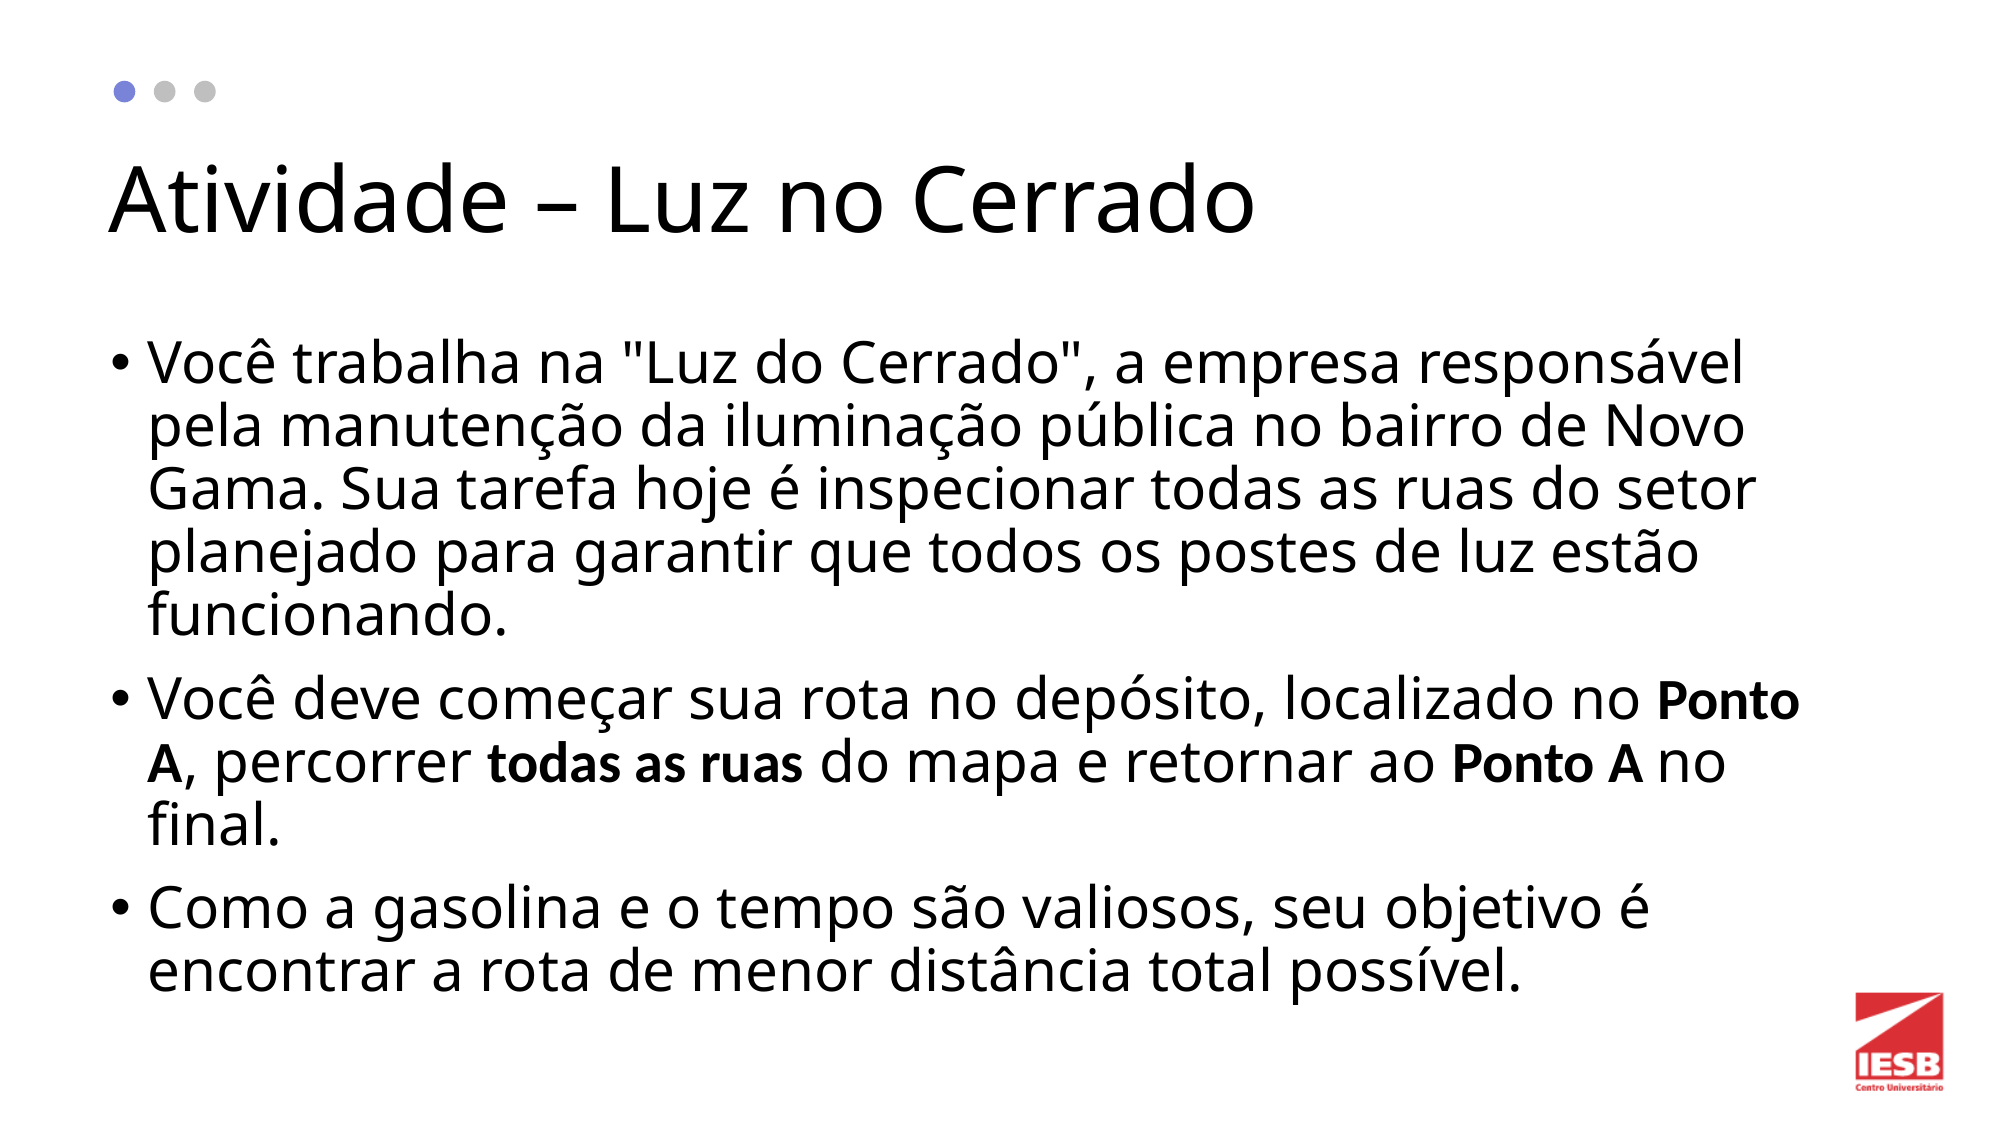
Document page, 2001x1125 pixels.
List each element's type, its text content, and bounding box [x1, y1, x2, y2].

list Você trabalha na "Luz do Cerrado", a empresa responsável pela manutenção da iluminação pública no bairro de Novo Gama. Sua tarefa hoje é inspecionar todas as ruas do setor planejado para garantir que todos os postes de luz estão funcionando. Você deve começar sua rota no depósito, localizado no Ponto A, percorrer todas as ruas do mapa e retornar ao Ponto A no final. Como a gasolina e o tempo são valiosos, seu objetivo é encontrar a rota de menor distância total possível. [95, 325, 1821, 1014]
picture [1852, 989, 1948, 1096]
title Atividade – Luz no Cerrado [94, 94, 1819, 312]
